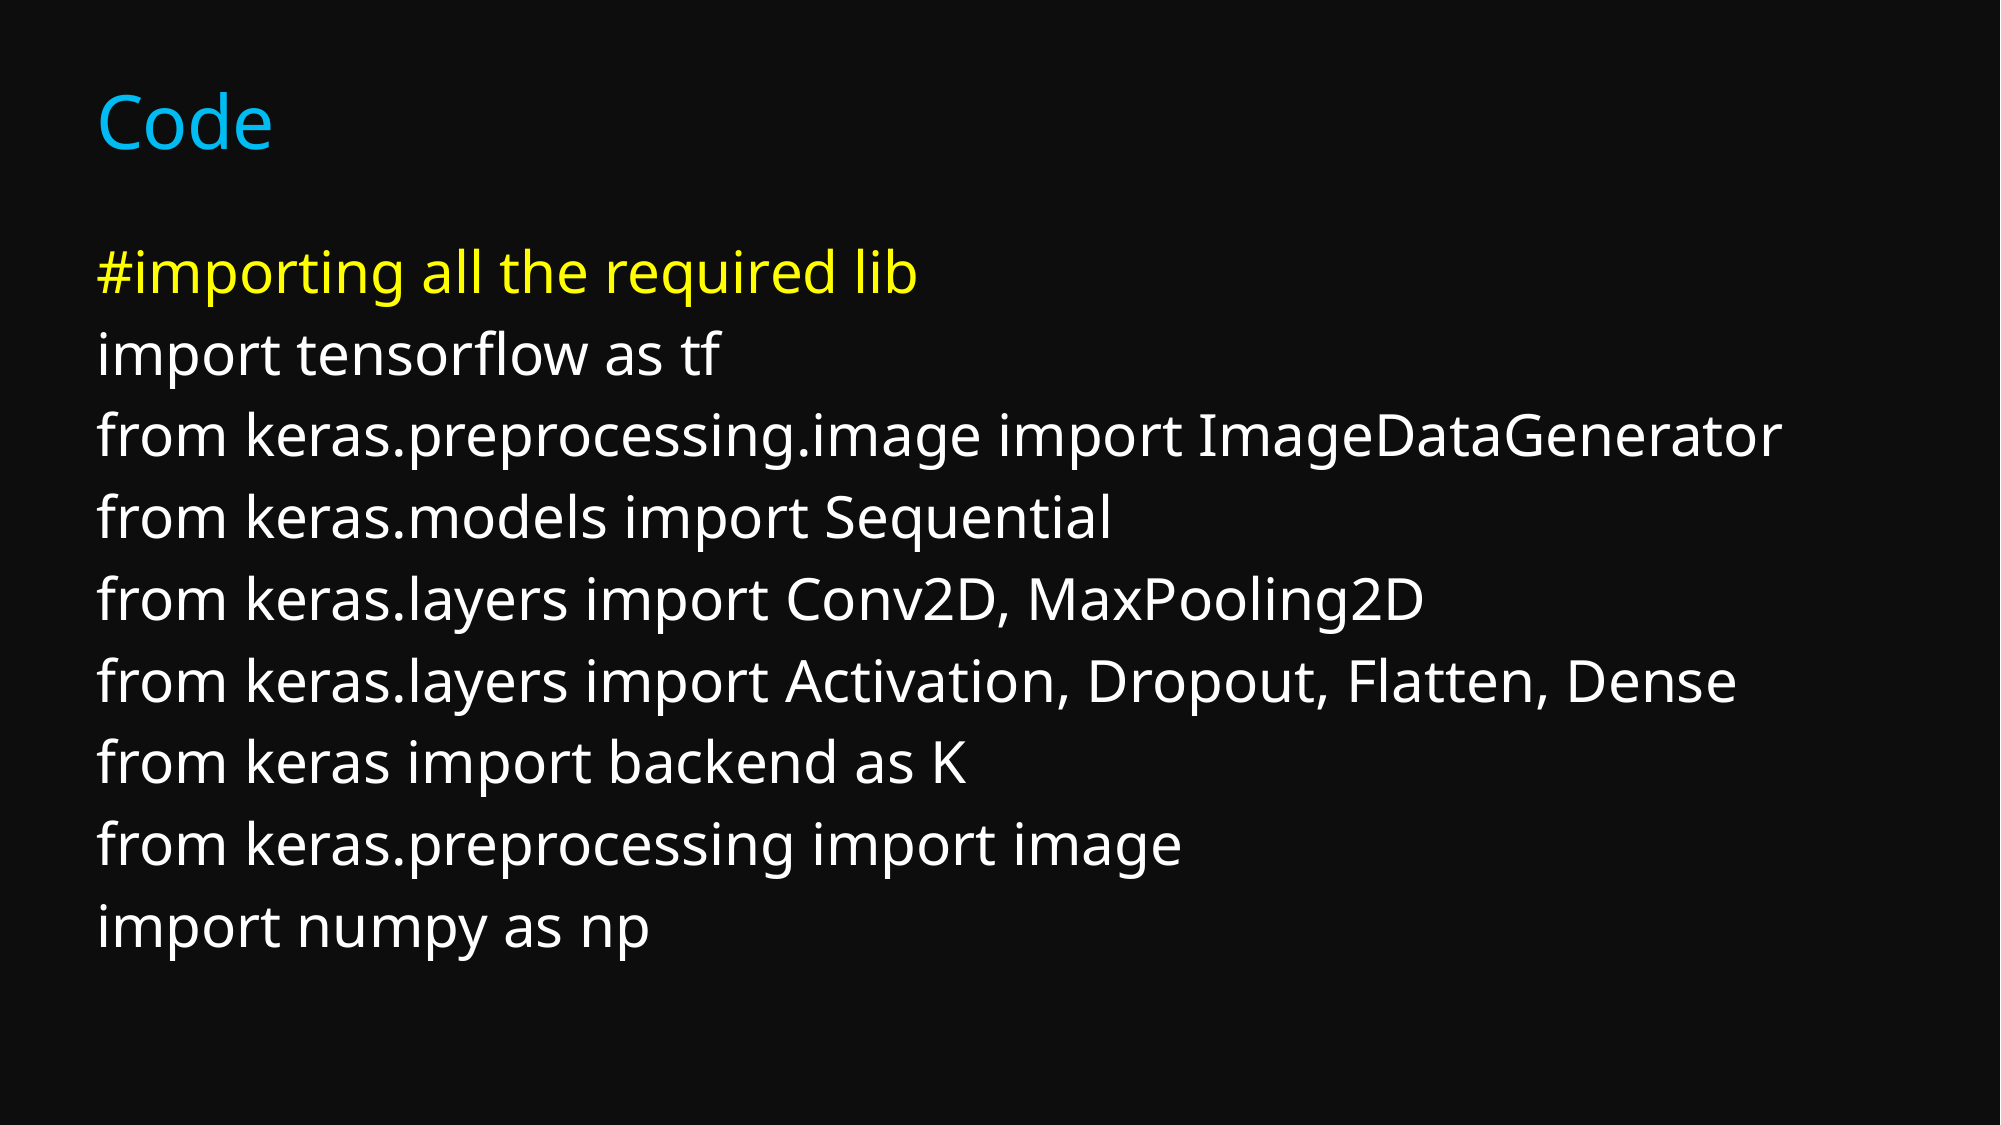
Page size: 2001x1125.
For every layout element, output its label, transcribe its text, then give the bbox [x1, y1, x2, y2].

list #importing all the required lib import tensorflow as tf from keras.preprocessing.image import ImageDataGenerator from keras.models import Sequential from keras.layers import Conv2D, MaxPooling2D from keras.layers import Activation, Dropout, Flatten, Dense from keras import backend as K from keras.preprocessing import image import numpy as np [96, 235, 1798, 1008]
title Code [96, 75, 1904, 166]
